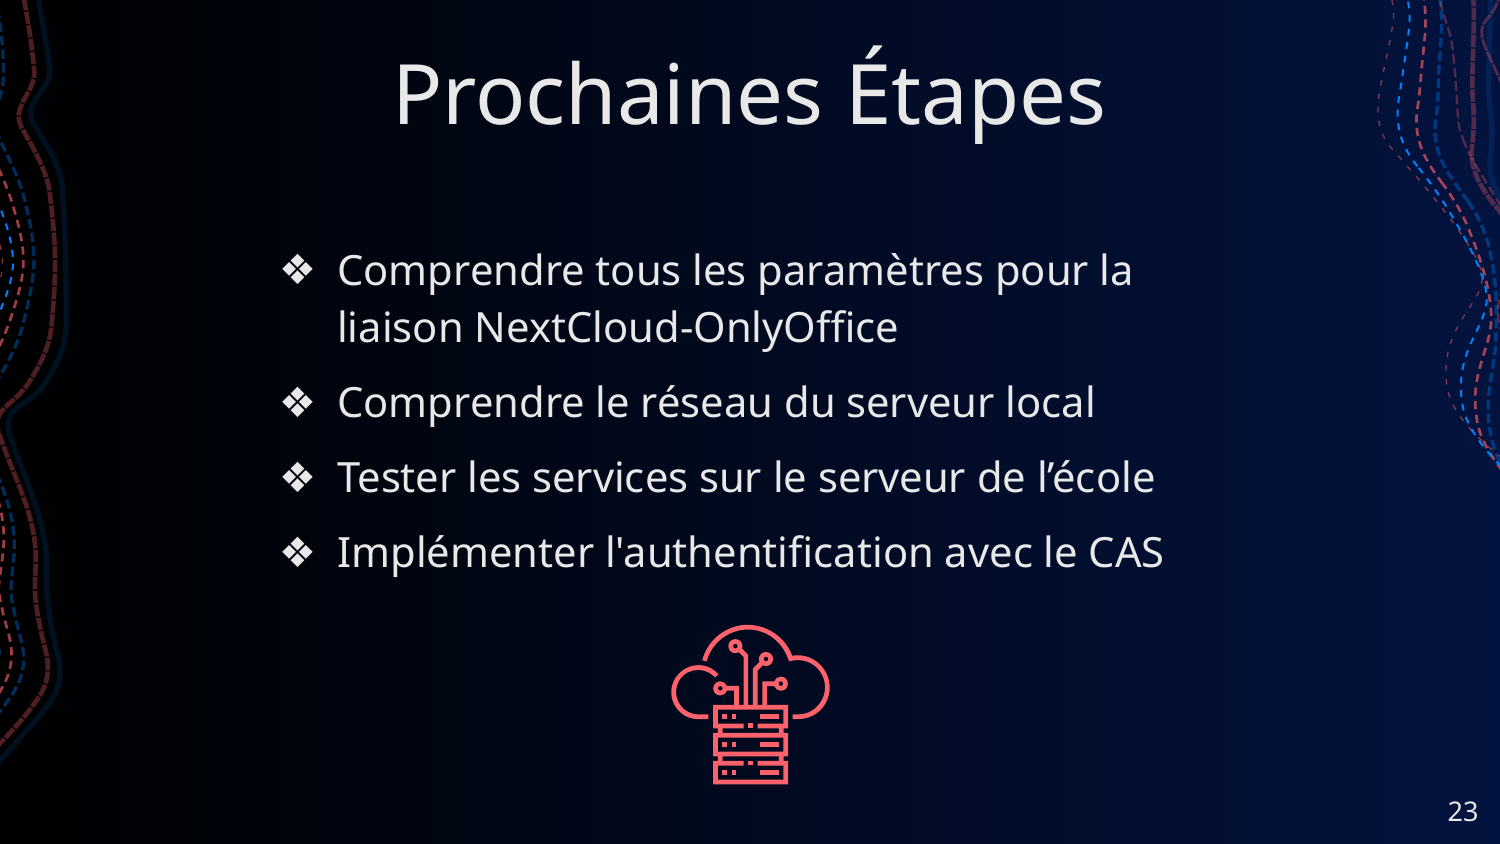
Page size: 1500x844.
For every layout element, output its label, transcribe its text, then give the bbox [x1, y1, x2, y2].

slide_number ‹#› [1403, 779, 1494, 844]
subtitle Comprendre tous les paramètres pour la liaison NextCloud-OnlyOffice Comprendre le réseau du serveur local Tester les services sur le serveur de l’école Implémenter l'authentification avec le CAS [247, 171, 1241, 685]
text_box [666, 624, 834, 785]
title Prochaines Étapes [118, 26, 1382, 129]
